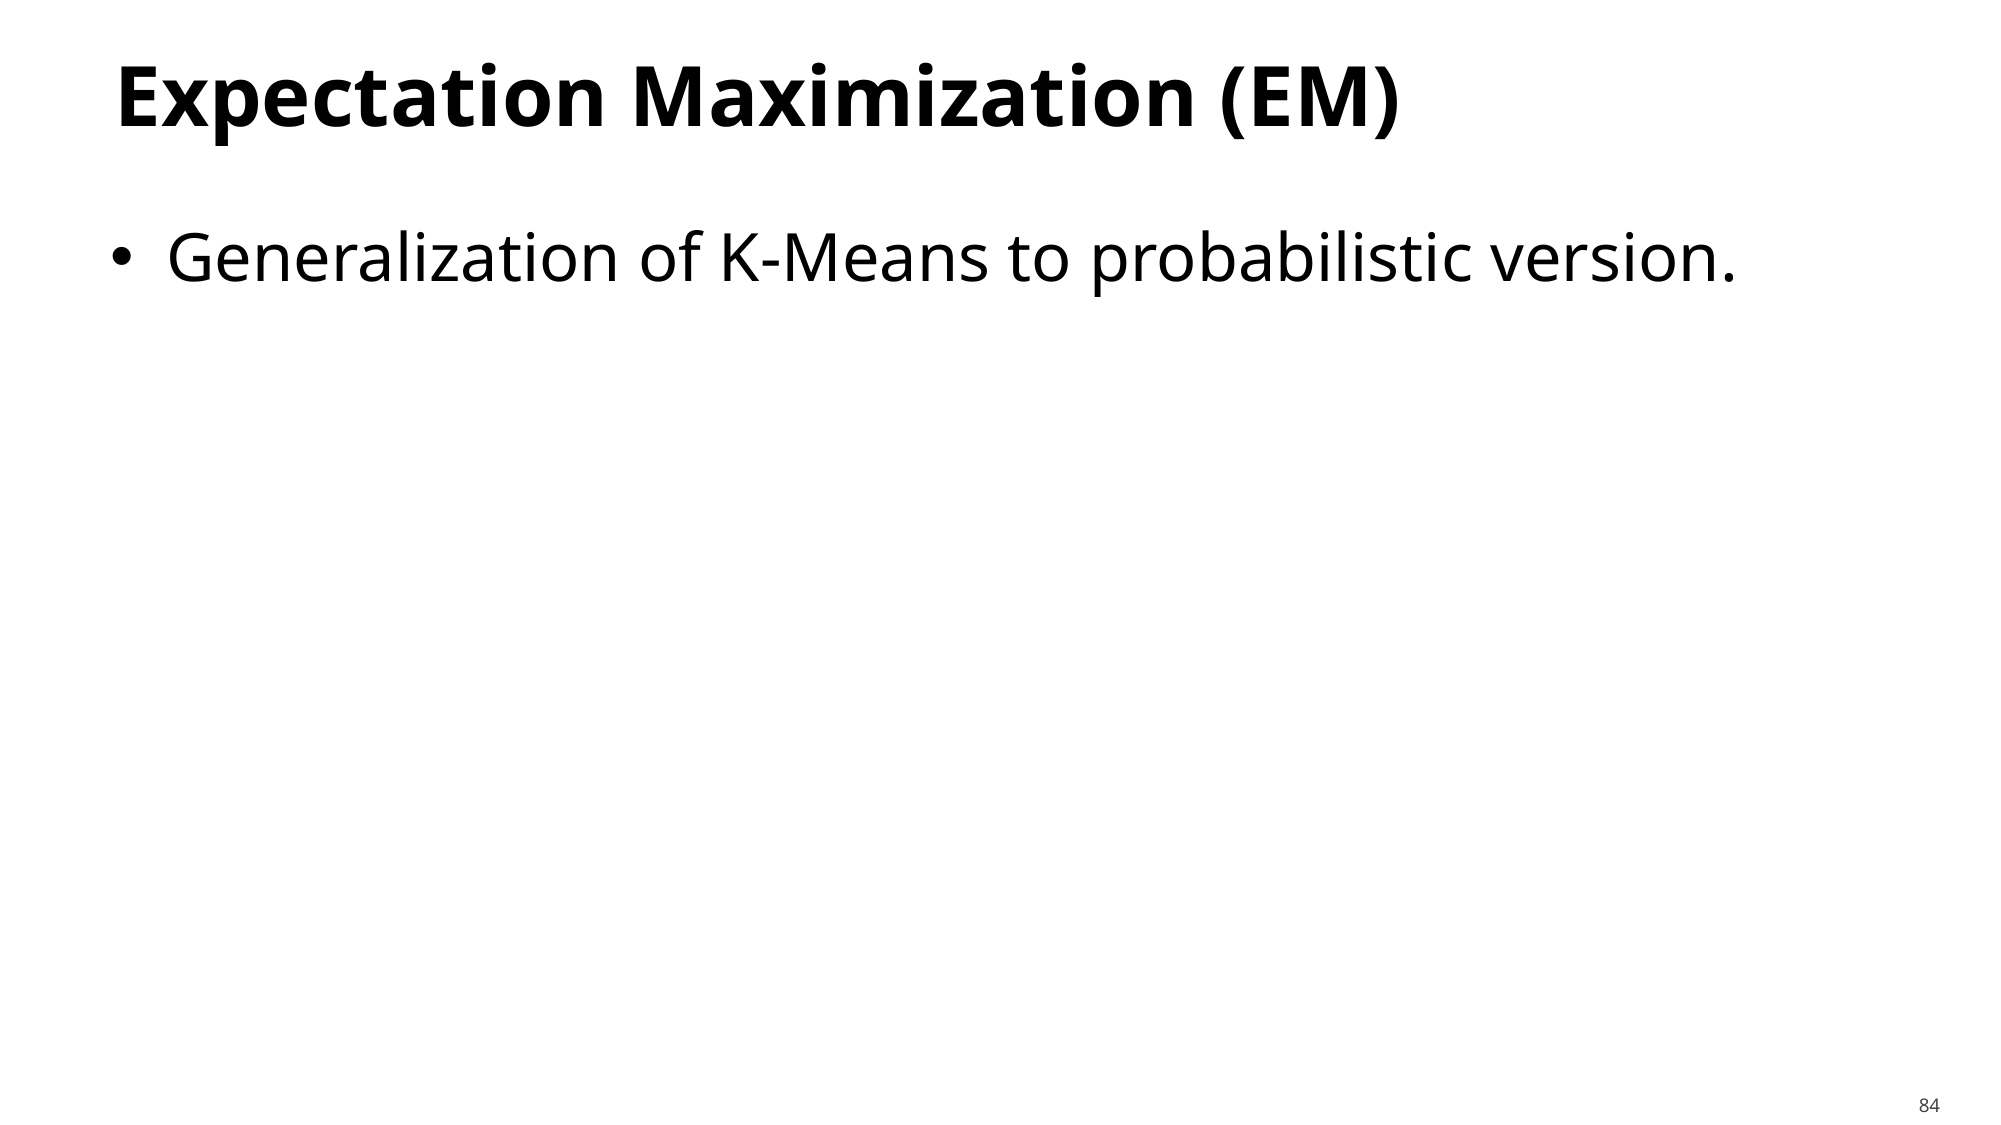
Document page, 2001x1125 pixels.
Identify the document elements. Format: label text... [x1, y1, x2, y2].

title Expectation Maximization (EM) [99, 12, 1900, 175]
list Generalization of K-Means to probabilistic version. [99, 200, 1900, 1075]
slide_number 84 [1794, 1080, 1955, 1125]
